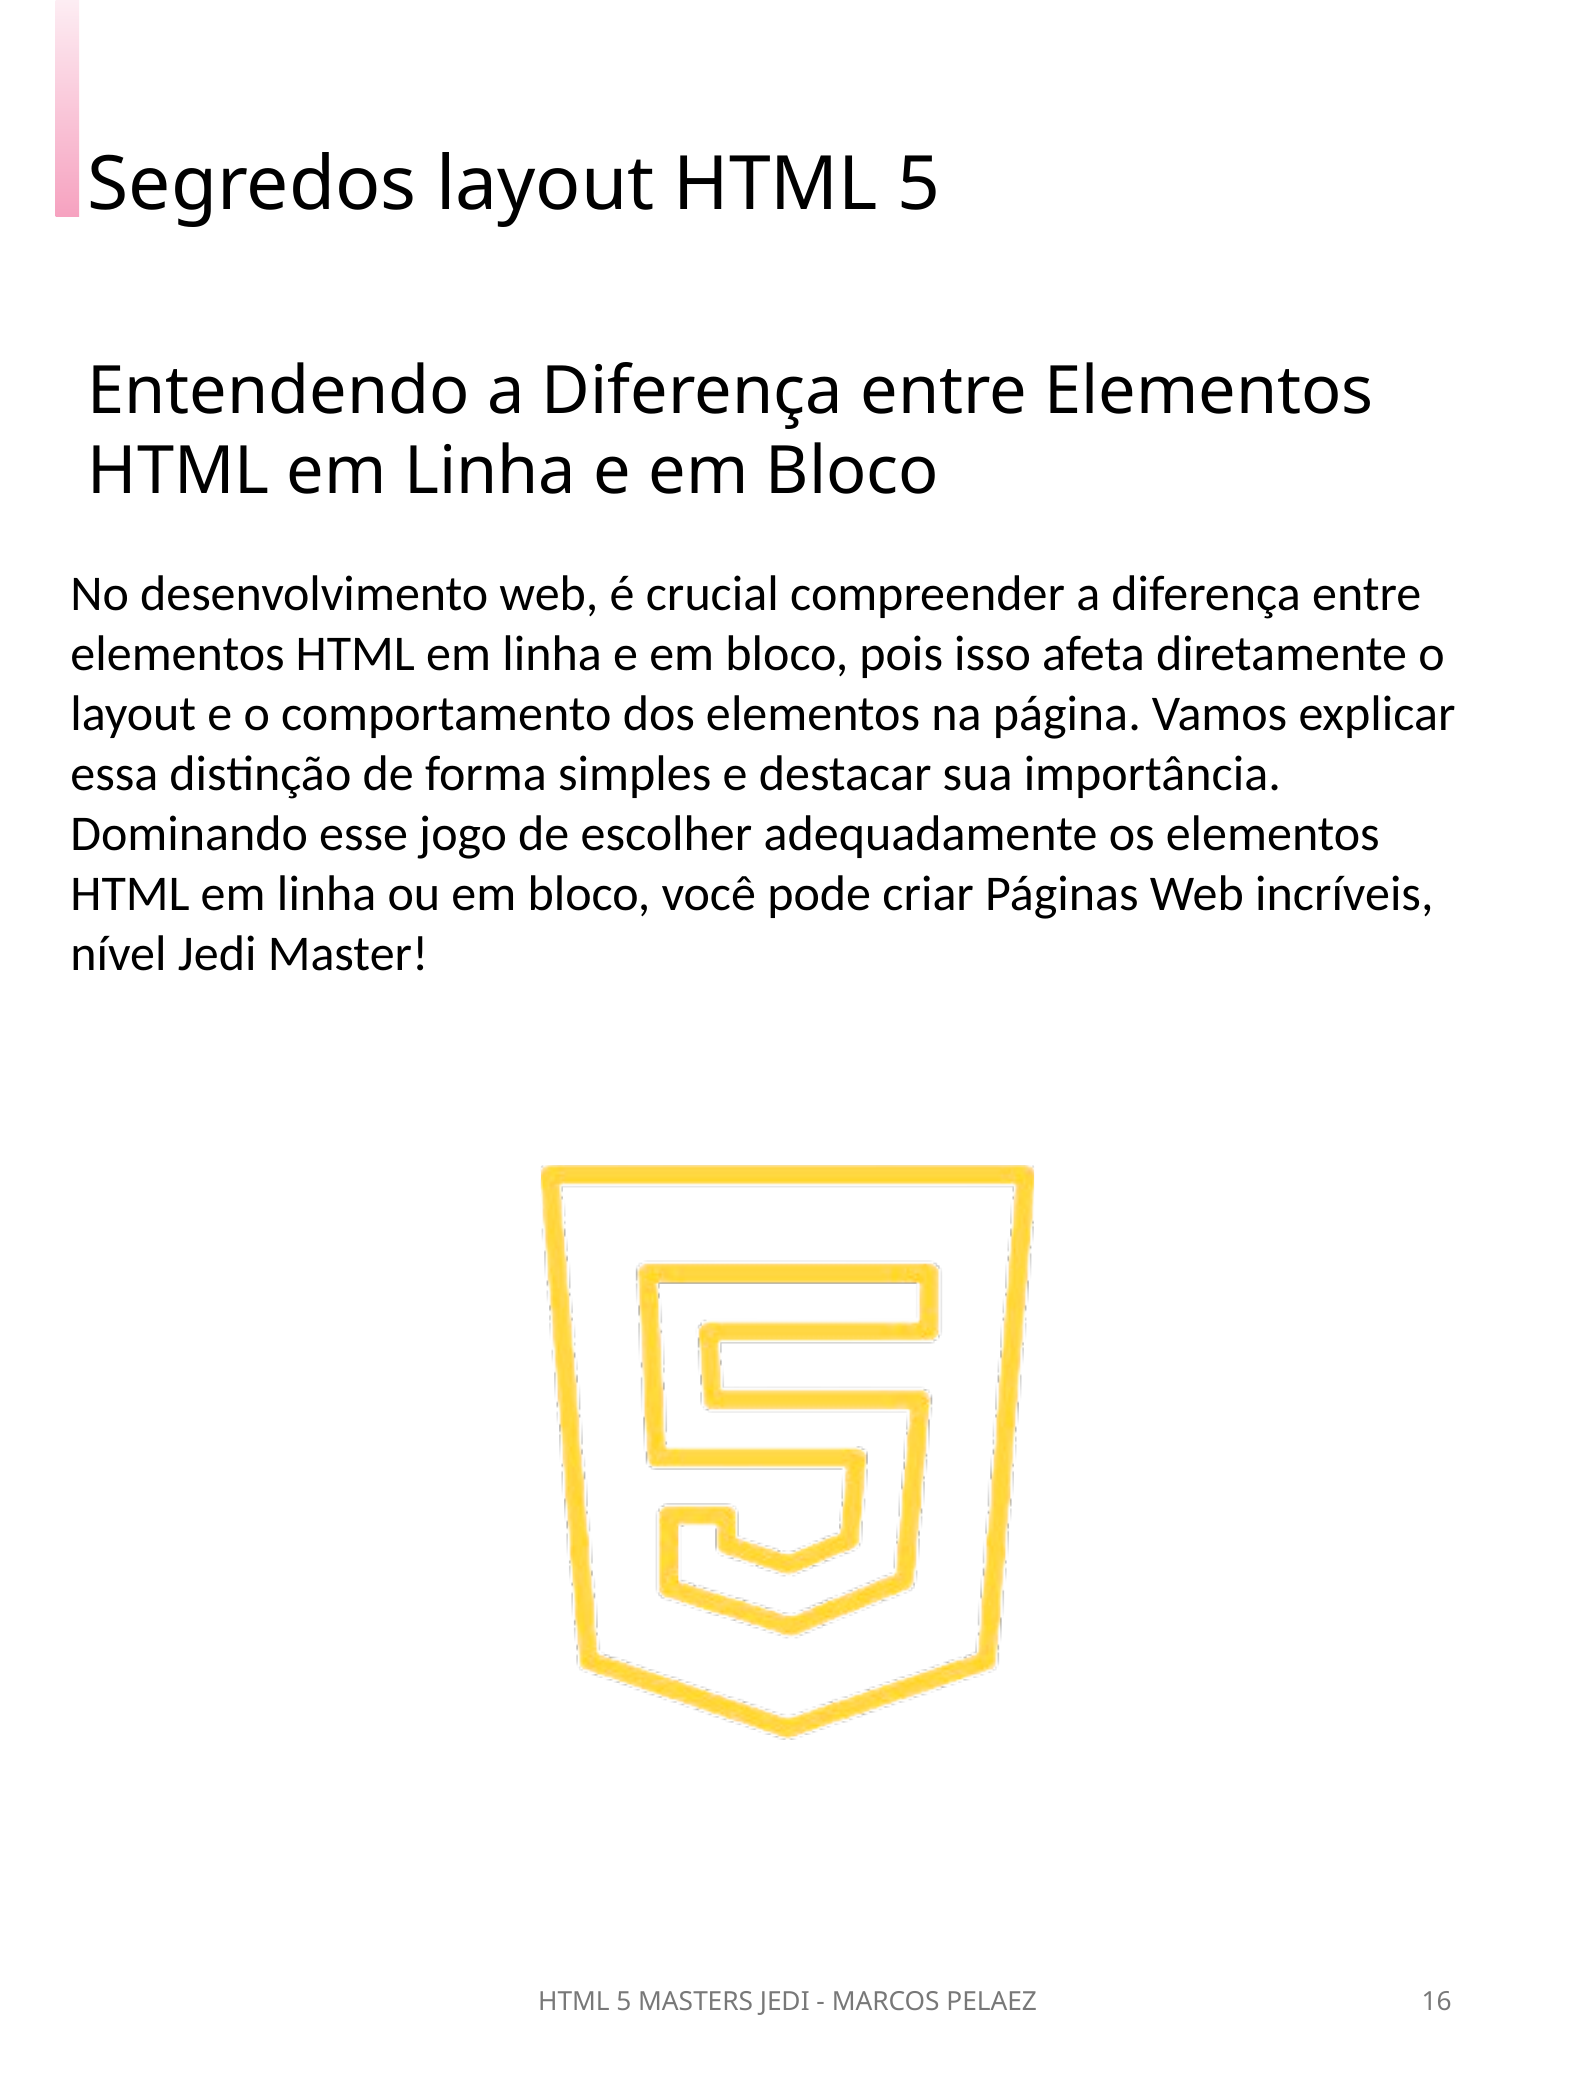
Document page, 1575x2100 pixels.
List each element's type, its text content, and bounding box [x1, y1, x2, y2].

footer HTML 5 MASTERS JEDI - MARCOS PELAEZ [521, 1946, 1054, 2059]
picture [540, 1165, 1035, 1759]
text_box [54, 0, 81, 218]
slide_number 16 [1112, 1946, 1467, 2059]
text_box No desenvolvimento web, é crucial compreender a diferença entre elementos HTML em linha e em bloco, pois isso afeta diretamente o layout e o comportamento dos elementos na página. Vamos explicar essa distinção de forma simples e destacar sua importância. Dominando esse jogo de escolher adequadamente os elementos HTML em linha ou em bloco, você pode criar Páginas Web incríveis, nível Jedi Master! [55, 552, 1477, 988]
text_box Entendendo a Diferença entre Elementos HTML em Linha e em Bloco [72, 339, 1494, 515]
text_box Segredos layout HTML 5 [72, 127, 1494, 232]
